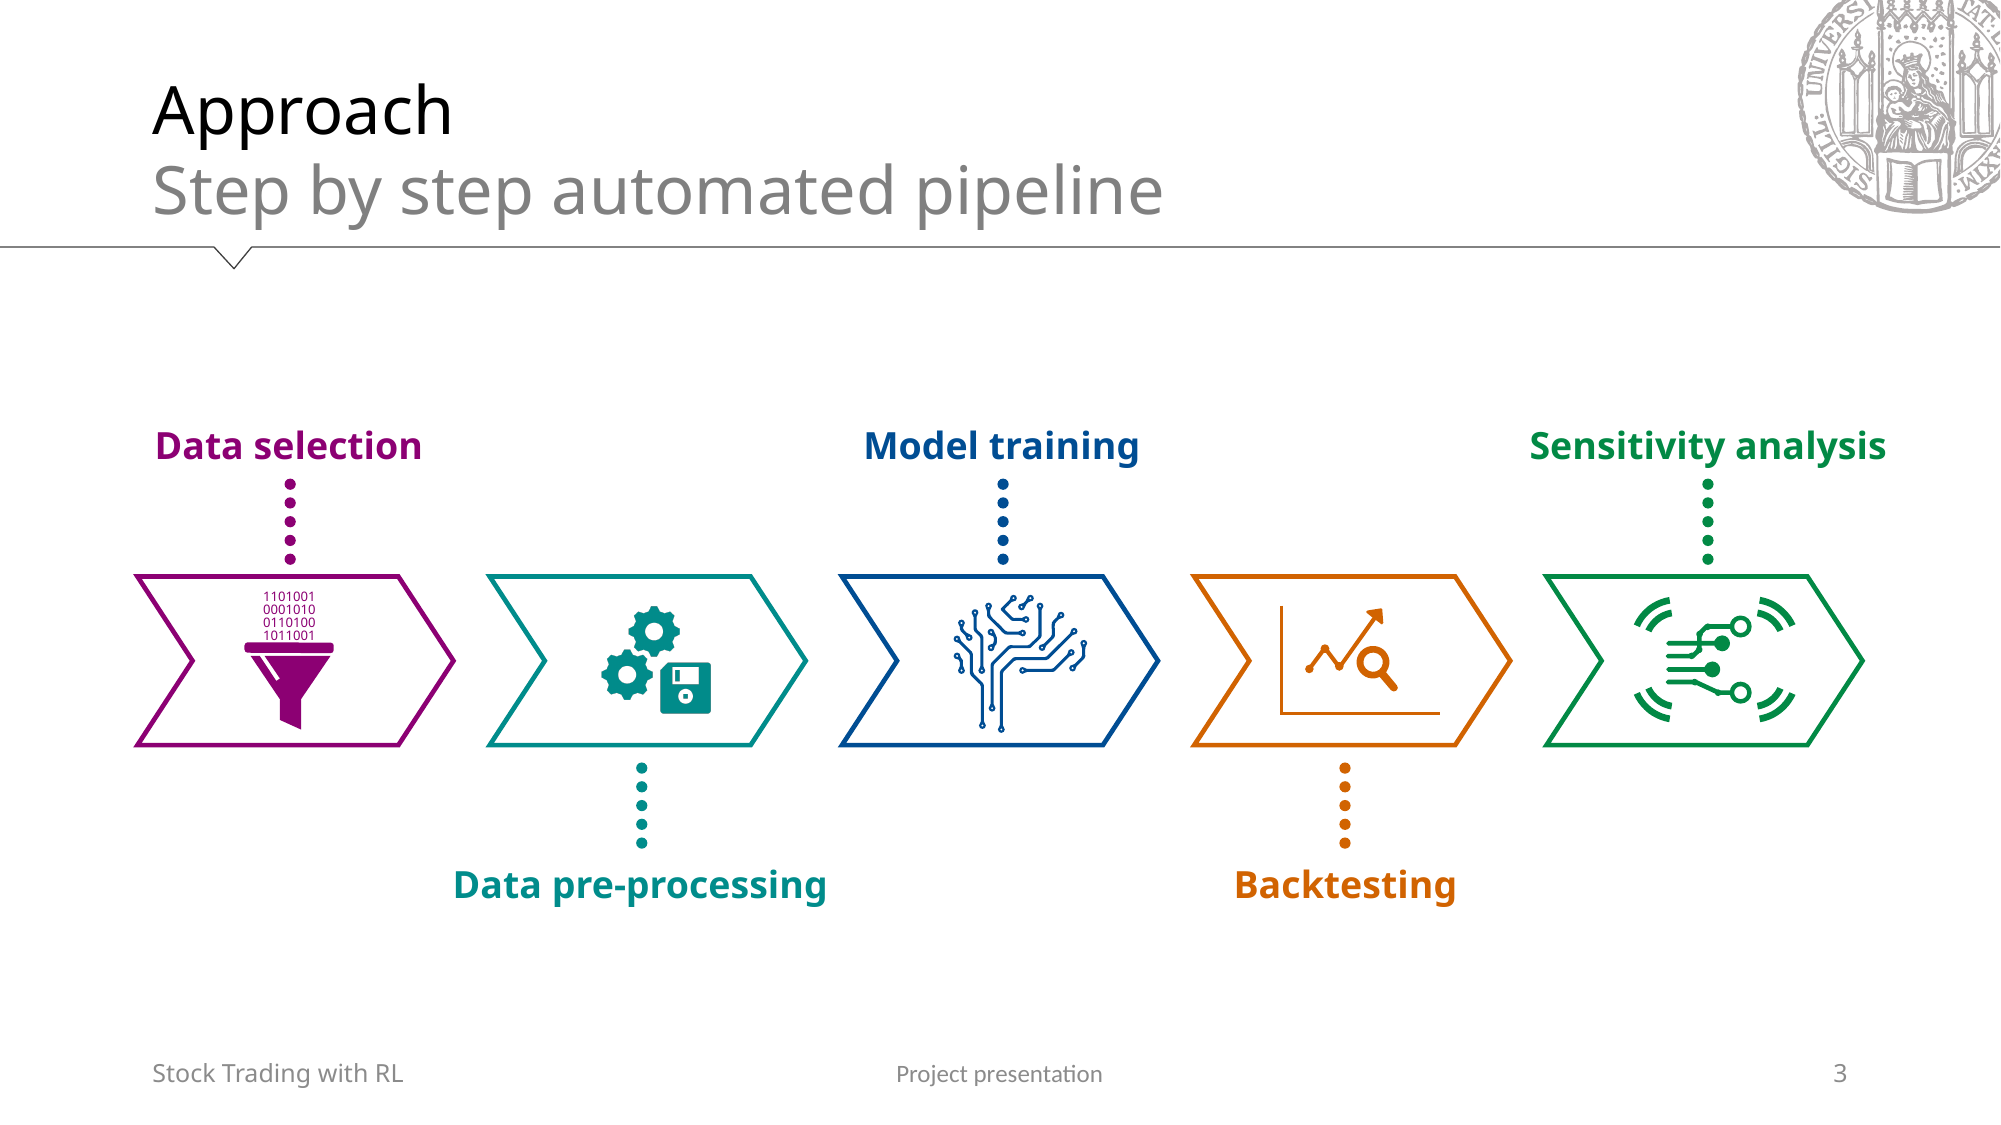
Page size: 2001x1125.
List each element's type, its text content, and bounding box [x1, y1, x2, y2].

text_box [487, 575, 807, 747]
title Approach Step by step automated pipeline [137, 59, 1863, 248]
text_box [636, 762, 648, 849]
slide_number 3 [1412, 1042, 1863, 1103]
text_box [284, 478, 296, 565]
footer Project presentation [662, 1042, 1338, 1103]
text_box [135, 575, 455, 747]
text_box [1192, 575, 1512, 747]
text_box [1339, 762, 1351, 849]
text_box Model training [848, 414, 1156, 475]
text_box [1633, 596, 1796, 723]
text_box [1281, 605, 1440, 714]
text_box [840, 575, 1160, 747]
text_box Sensitivity analysis [1514, 414, 1902, 475]
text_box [583, 596, 721, 724]
text_box Data pre-processing [438, 853, 844, 913]
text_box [953, 594, 1088, 734]
text_box [1544, 575, 1864, 747]
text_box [1702, 478, 1714, 565]
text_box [997, 478, 1009, 565]
text_box Data selection [139, 414, 439, 475]
slide_number Stock Trading with RL [137, 1042, 588, 1103]
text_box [244, 590, 335, 730]
text_box Backtesting [1218, 853, 1473, 913]
